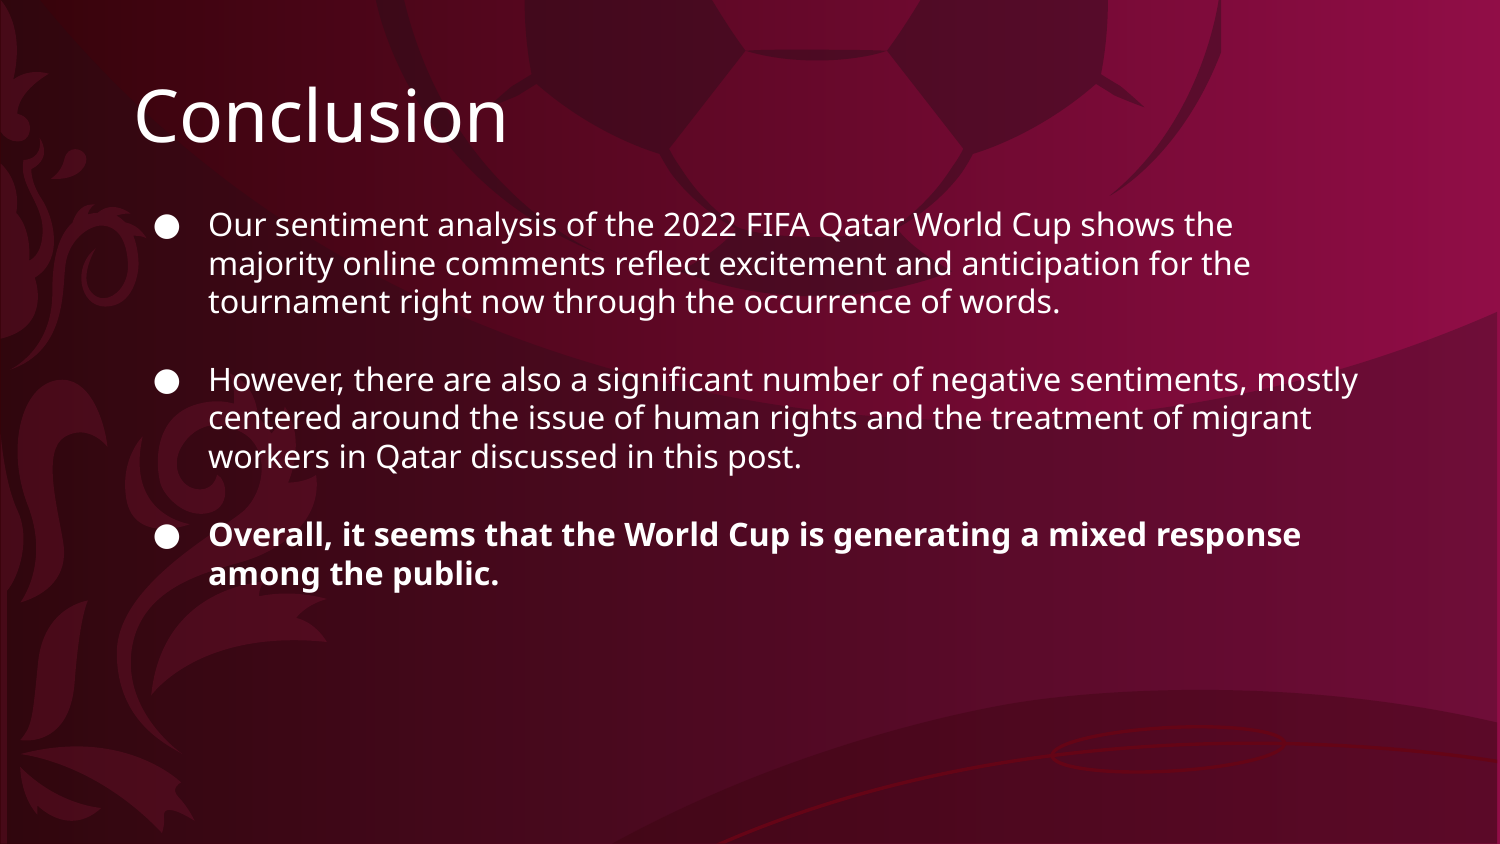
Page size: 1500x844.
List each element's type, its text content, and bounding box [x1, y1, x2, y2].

title Conclusion [118, 54, 1382, 160]
list Our sentiment analysis of the 2022 FIFA Qatar World Cup shows the majority online comments reflect excitement and anticipation for the tournament right now through the occurrence of words. However, there are also a significant number of negative sentiments, mostly centered around the issue of human rights and the treatment of migrant workers in Qatar discussed in this post. Overall, it seems that the World Cup is generating a mixed response among the public. [118, 189, 1382, 750]
